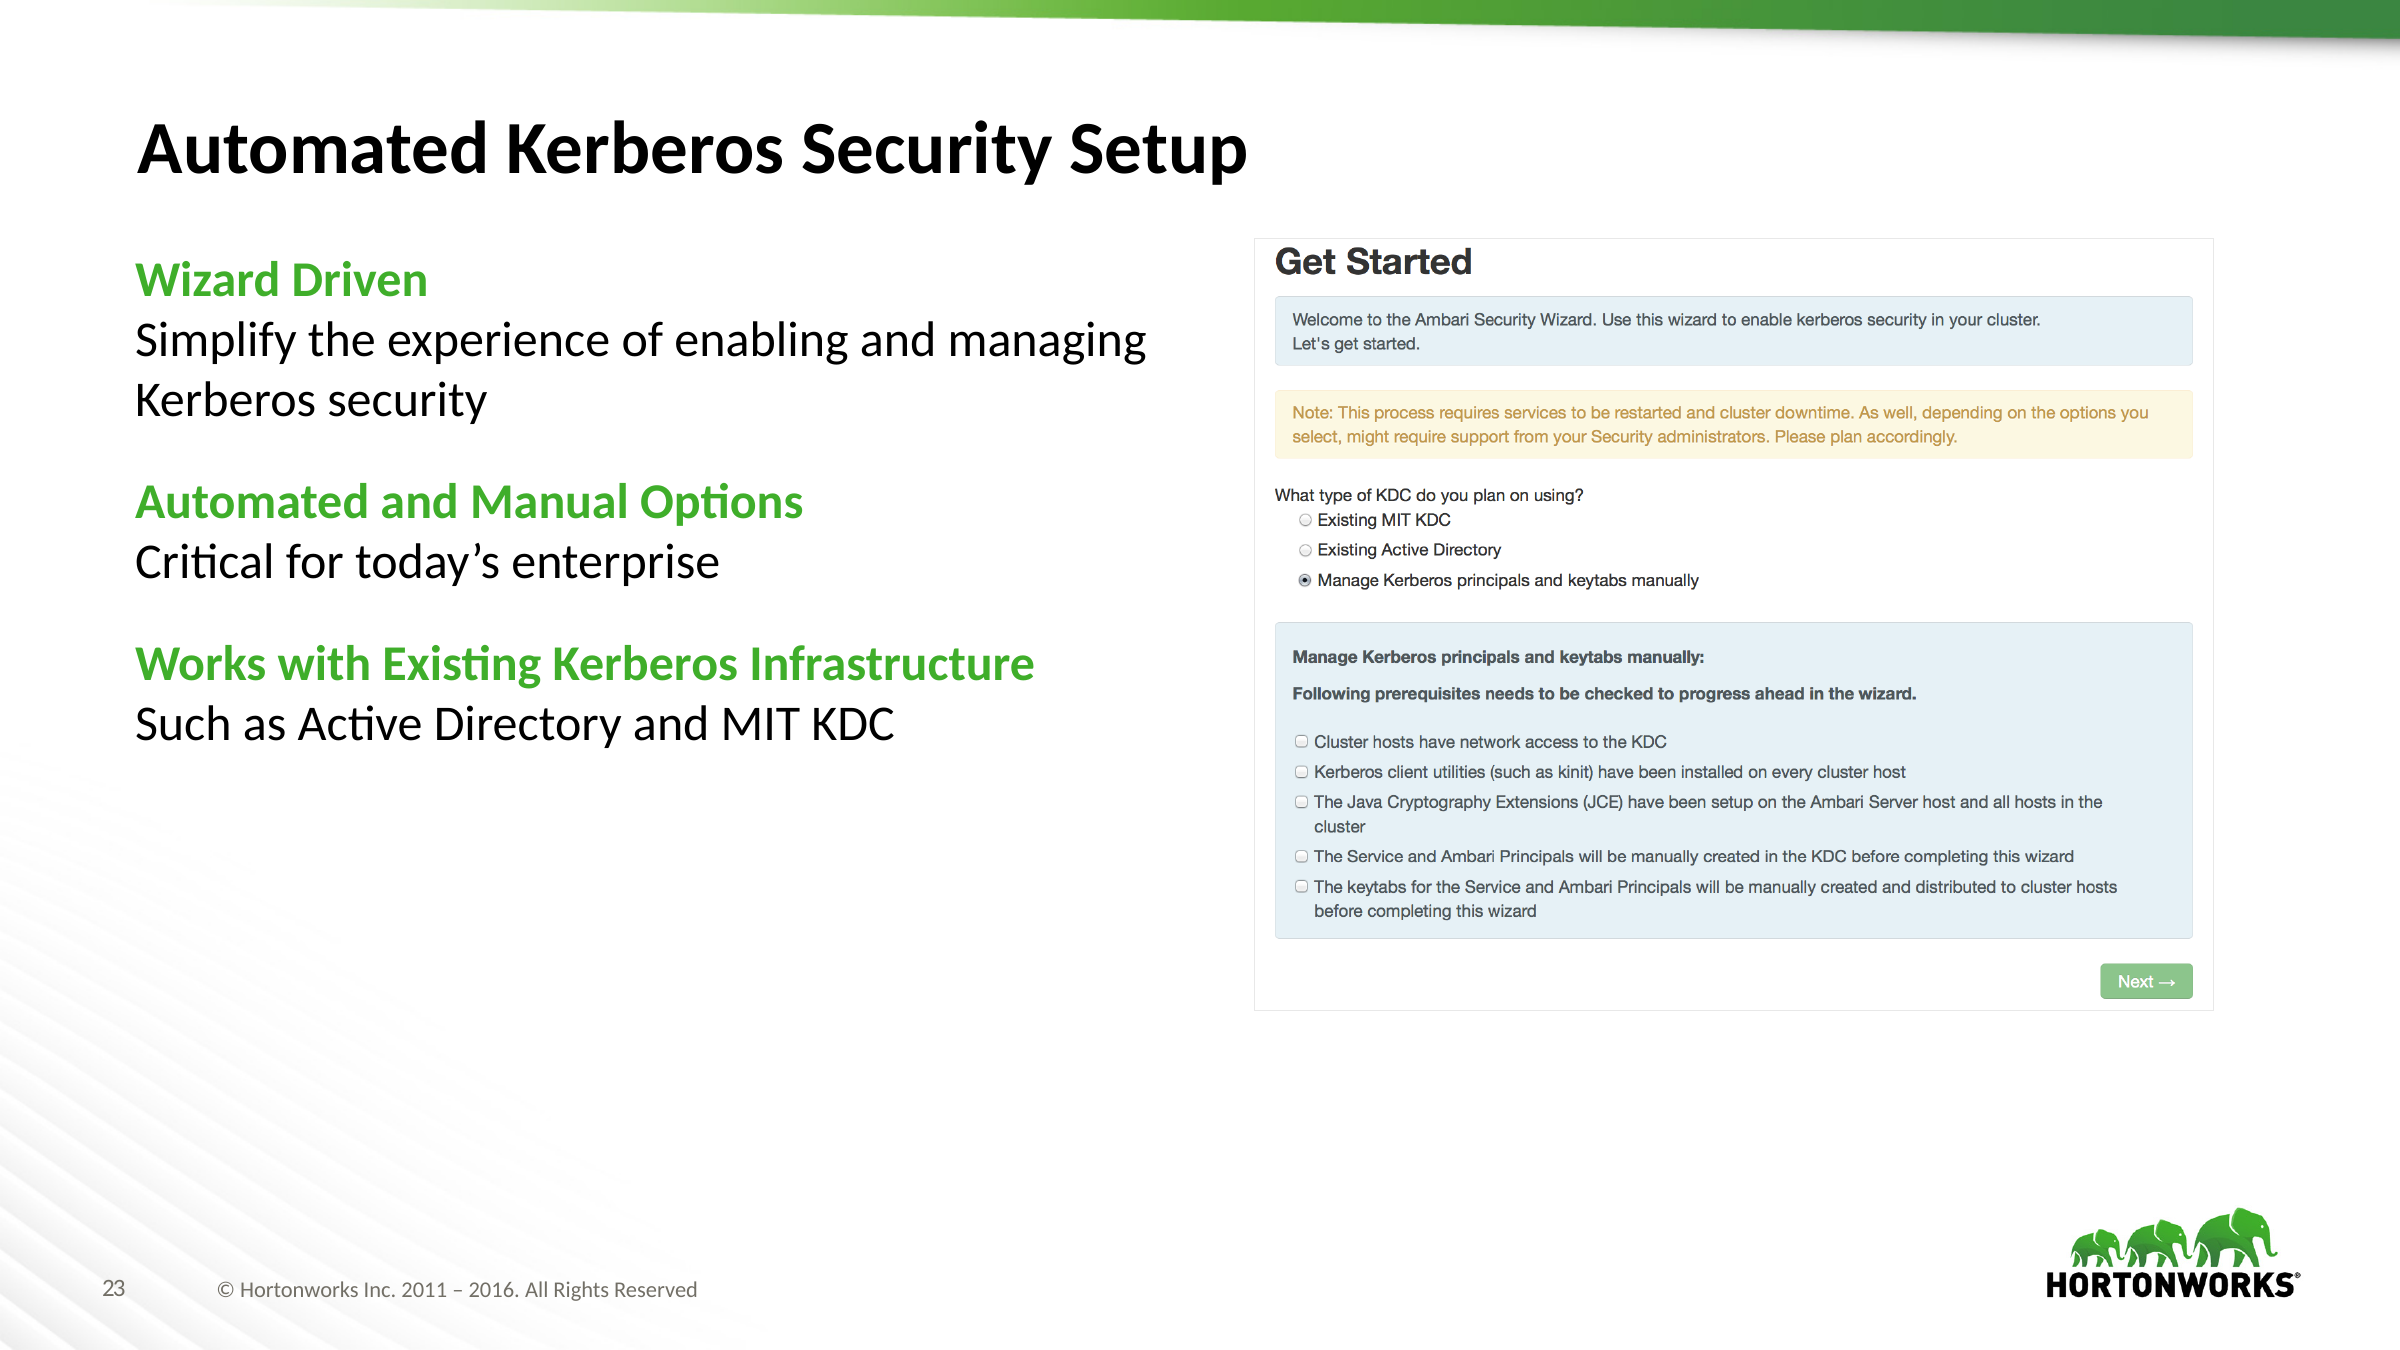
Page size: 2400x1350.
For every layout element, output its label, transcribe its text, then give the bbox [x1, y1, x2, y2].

text_box Wizard Driven Simplify the experience of enabling and managing Kerberos security Automated and Manual Options Critical for today’s enterprise Works with Existing Kerberos Infrastructure Such as Active Directory and MIT KDC [120, 238, 1185, 1021]
picture [0, 0, 2400, 1350]
title Automated Kerberos Security Setup [138, 111, 2298, 189]
